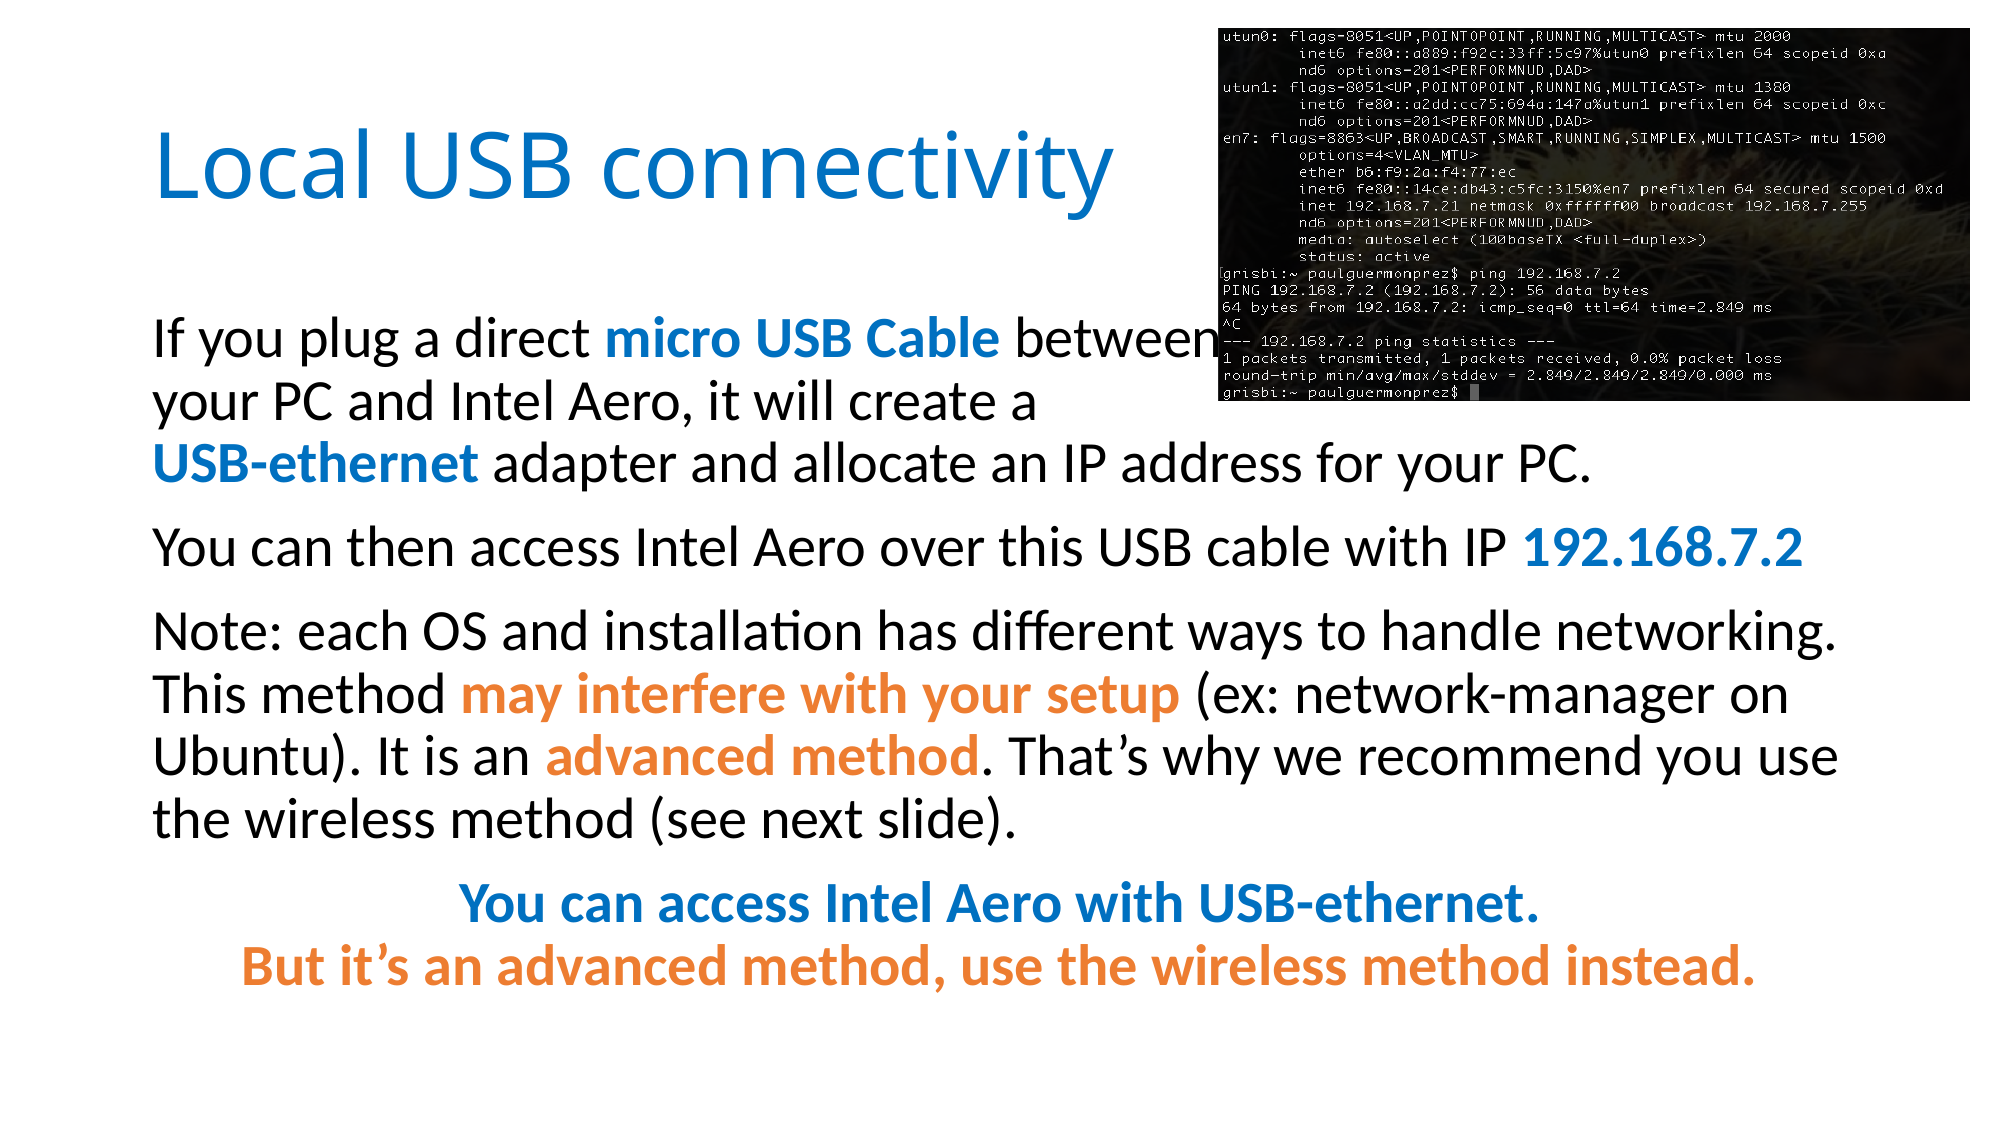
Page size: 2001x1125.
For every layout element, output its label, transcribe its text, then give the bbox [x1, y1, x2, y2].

picture [1217, 28, 1970, 401]
list If you plug a direct micro USB Cable between your PC and Intel Aero, it will create a USB-ethernet adapter and allocate an IP address for your PC. You can then access Intel Aero over this USB cable with IP 192.168.7.2 Note: each OS and installation has different ways to handle networking. This method may interfere with your setup (ex: network-manager on Ubuntu). It is an advanced method. That’s why we recommend you use the wireless method (see next slide). You can access Intel Aero with USB-ethernet. But it’s an advanced method, use the wireless method instead. [137, 299, 1863, 1014]
title Local USB connectivity [137, 59, 1217, 278]
